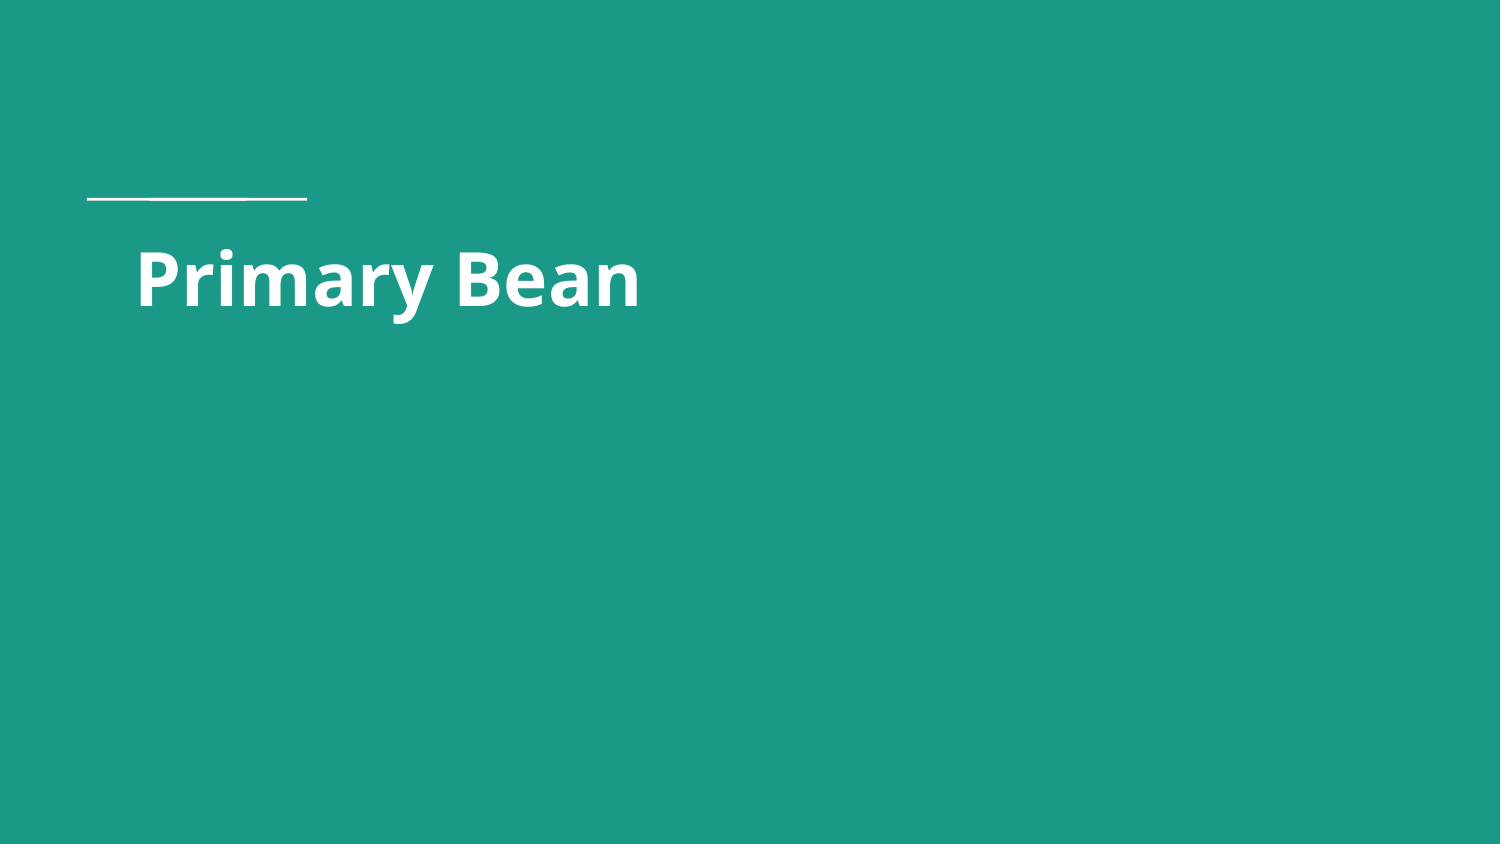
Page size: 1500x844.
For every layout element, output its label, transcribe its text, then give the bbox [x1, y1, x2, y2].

title Primary Bean [119, 216, 1381, 466]
